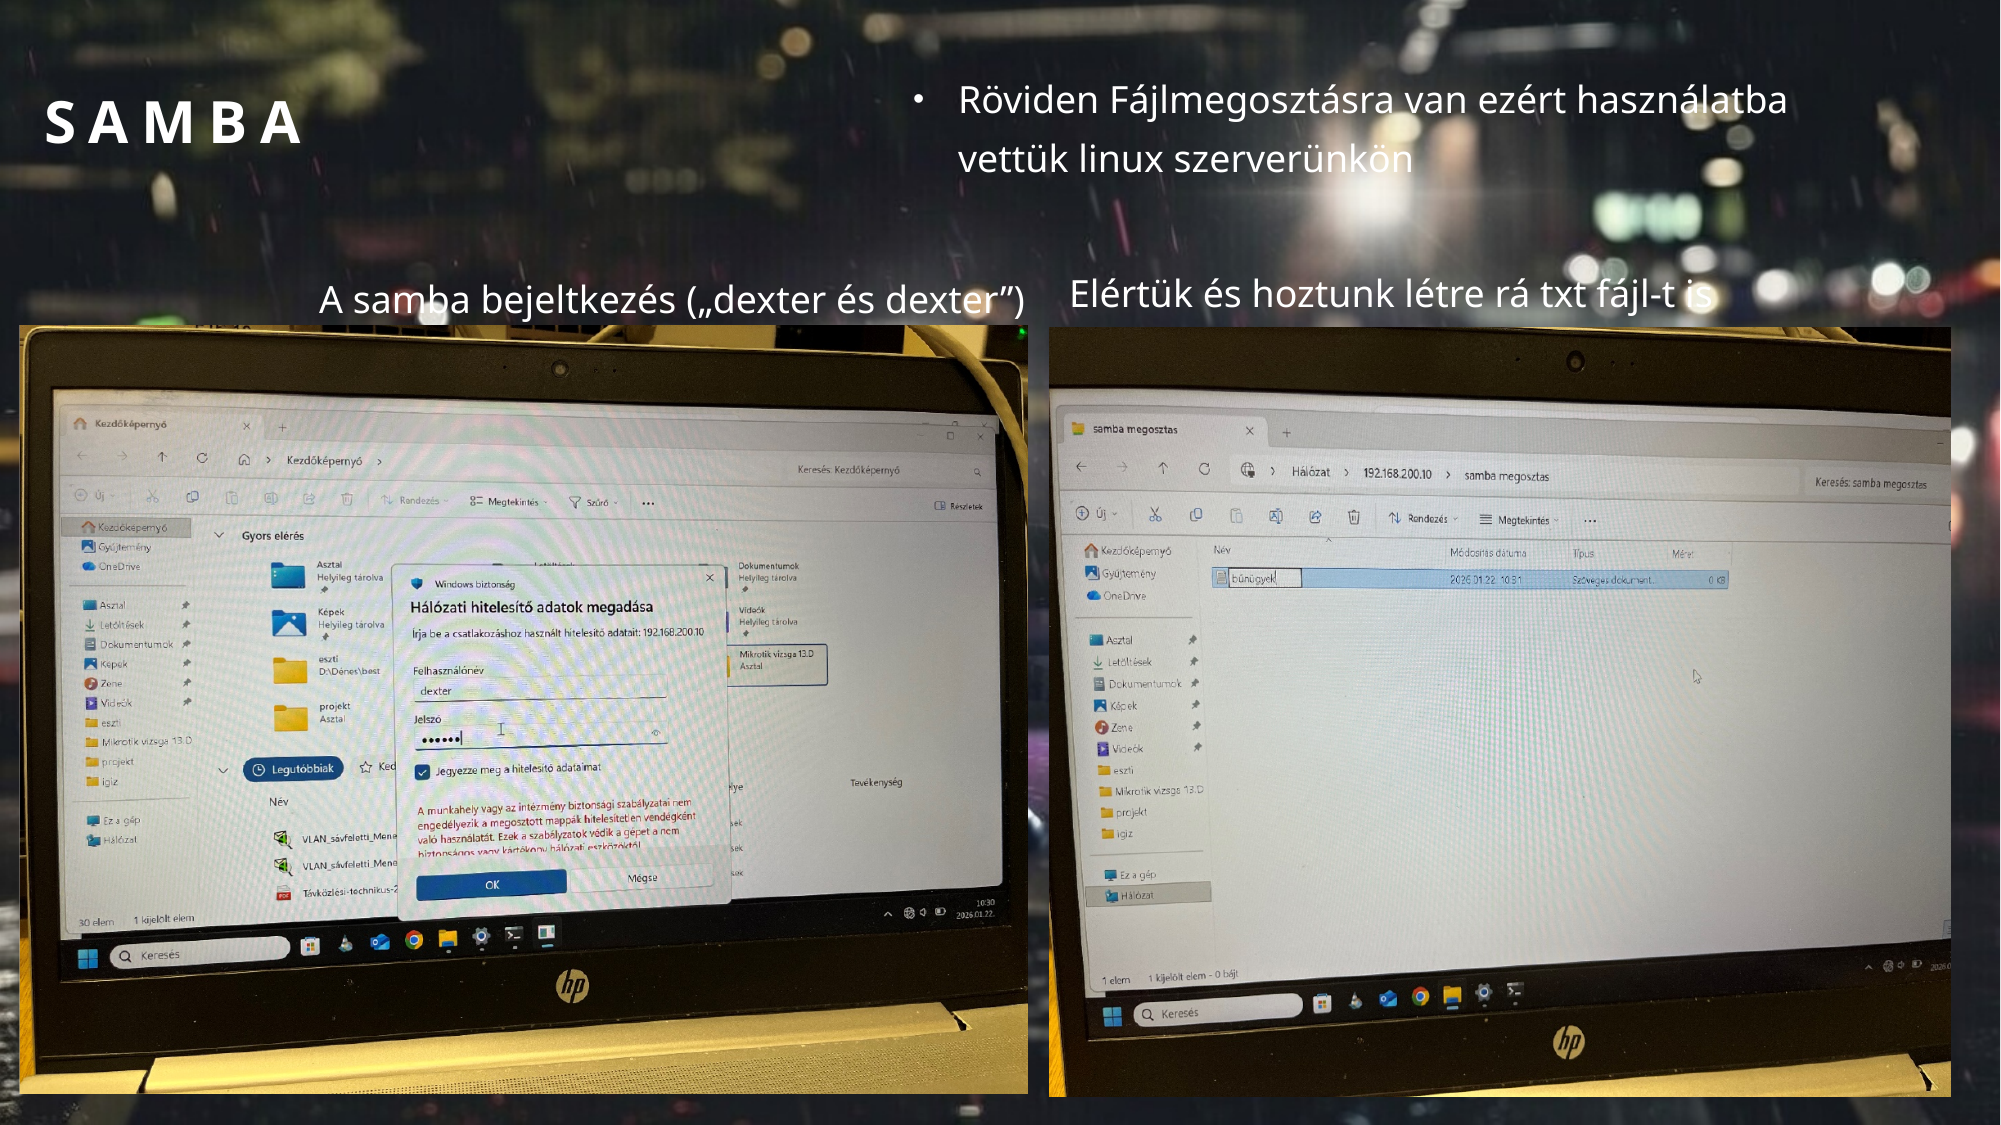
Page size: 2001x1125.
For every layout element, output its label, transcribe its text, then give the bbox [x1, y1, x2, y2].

title Samba [29, 22, 1545, 164]
text_box A samba bejeltkezés („dexter és dexter”) [304, 268, 1041, 329]
text_box Elértük és hoztunk létre rá txt fájl-t is [1054, 262, 1729, 322]
picture [0, 0, 2001, 1125]
list Röviden Fájlmegosztásra van ezért használatba vettük linux szerverünkön [898, 55, 1917, 483]
